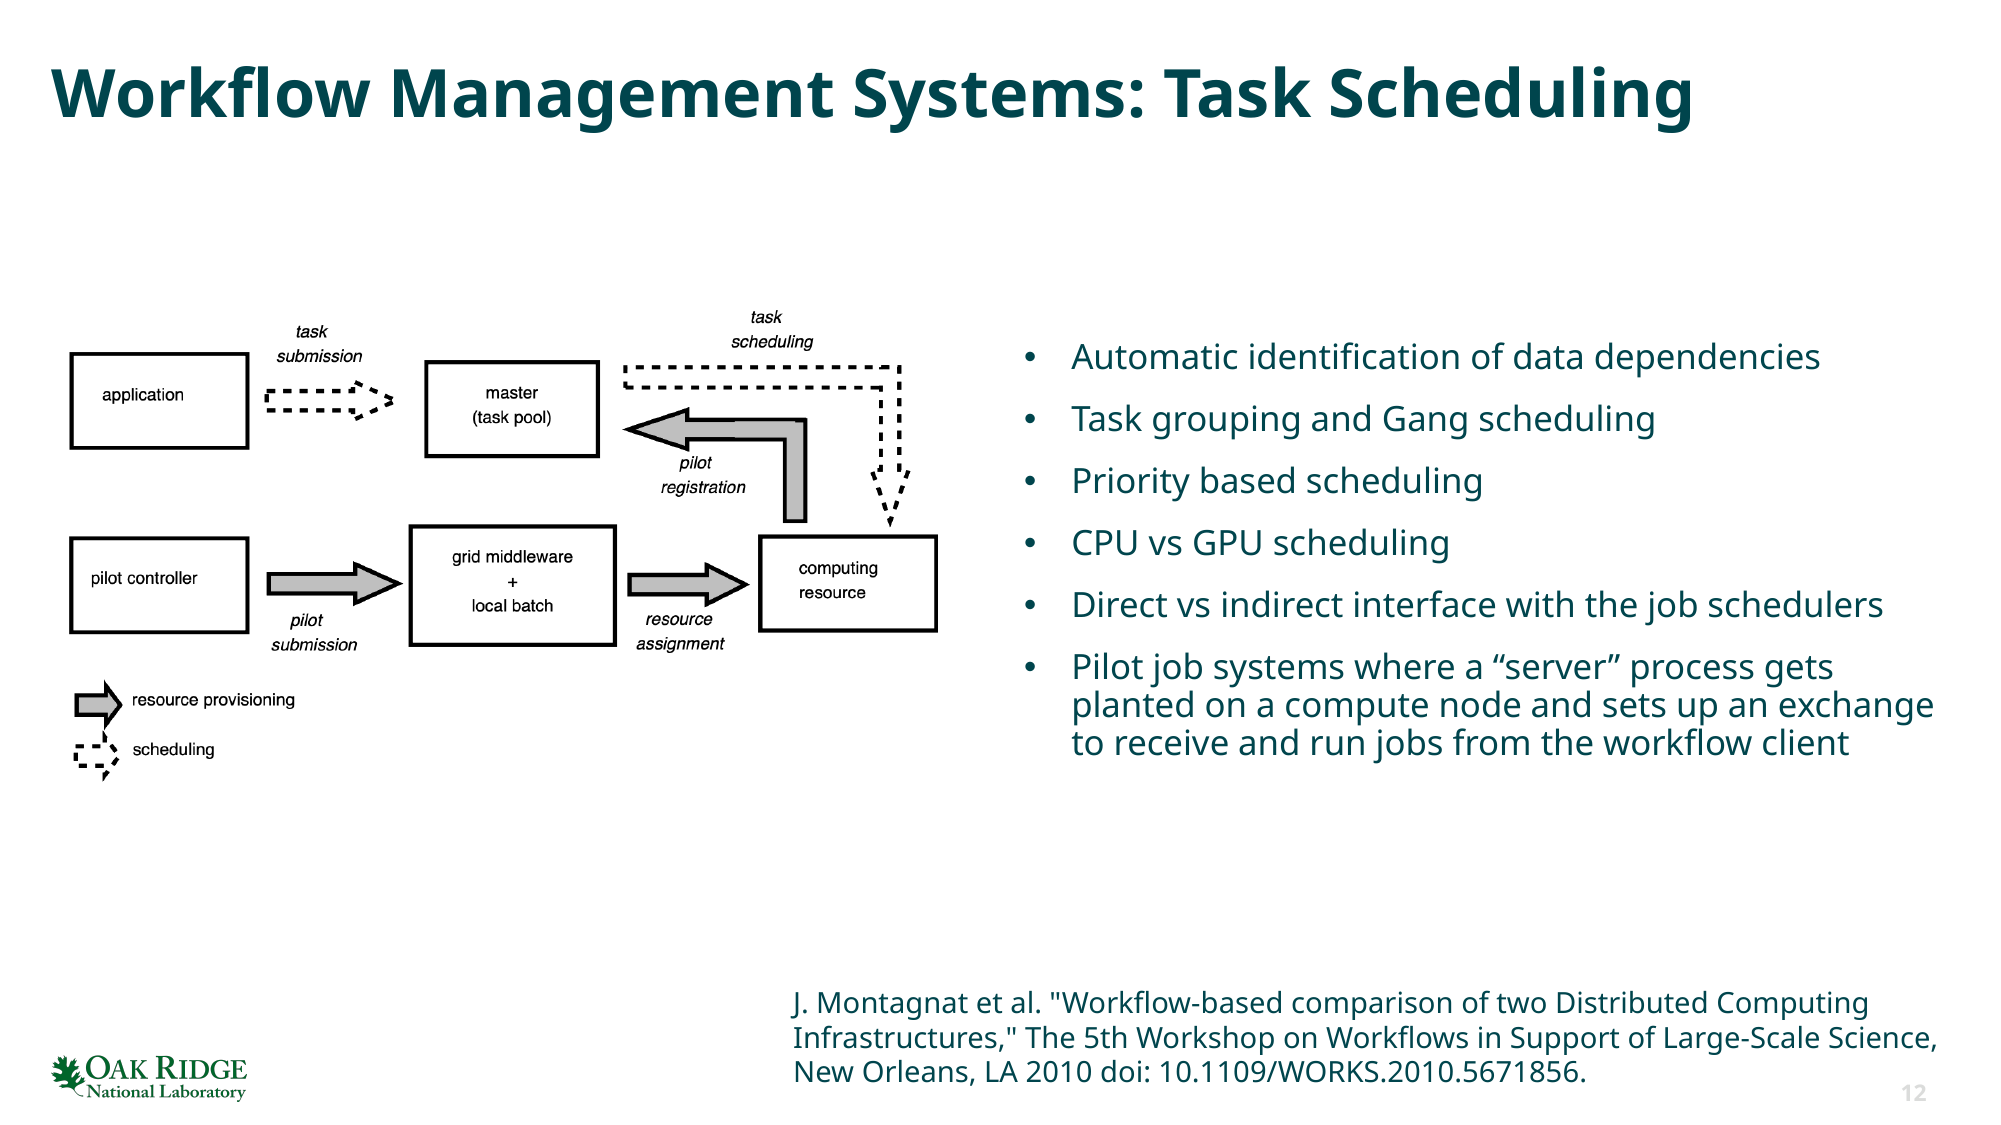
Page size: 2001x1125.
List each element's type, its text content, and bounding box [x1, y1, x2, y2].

text_box J. Montagnat et al. "Workflow-based comparison of two Distributed Computing Infrastructures," The 5th Workshop on Workflows in Support of Large-Scale Science, New Orleans, LA 2010 doi: 10.1109/WORKS.2010.5671856. [778, 976, 1962, 1125]
title Workflow Management Systems: Task Scheduling [51, 59, 1937, 206]
text_box Automatic identification of data dependencies Task grouping and Gang scheduling Priority based scheduling CPU vs GPU scheduling Direct vs indirect interface with the job schedulers Pilot job systems where a “server” process gets planted on a compute node and sets up an exchange to receive and run jobs from the workflow client [1024, 339, 1937, 779]
picture [51, 291, 965, 794]
picture [51, 1055, 247, 1102]
